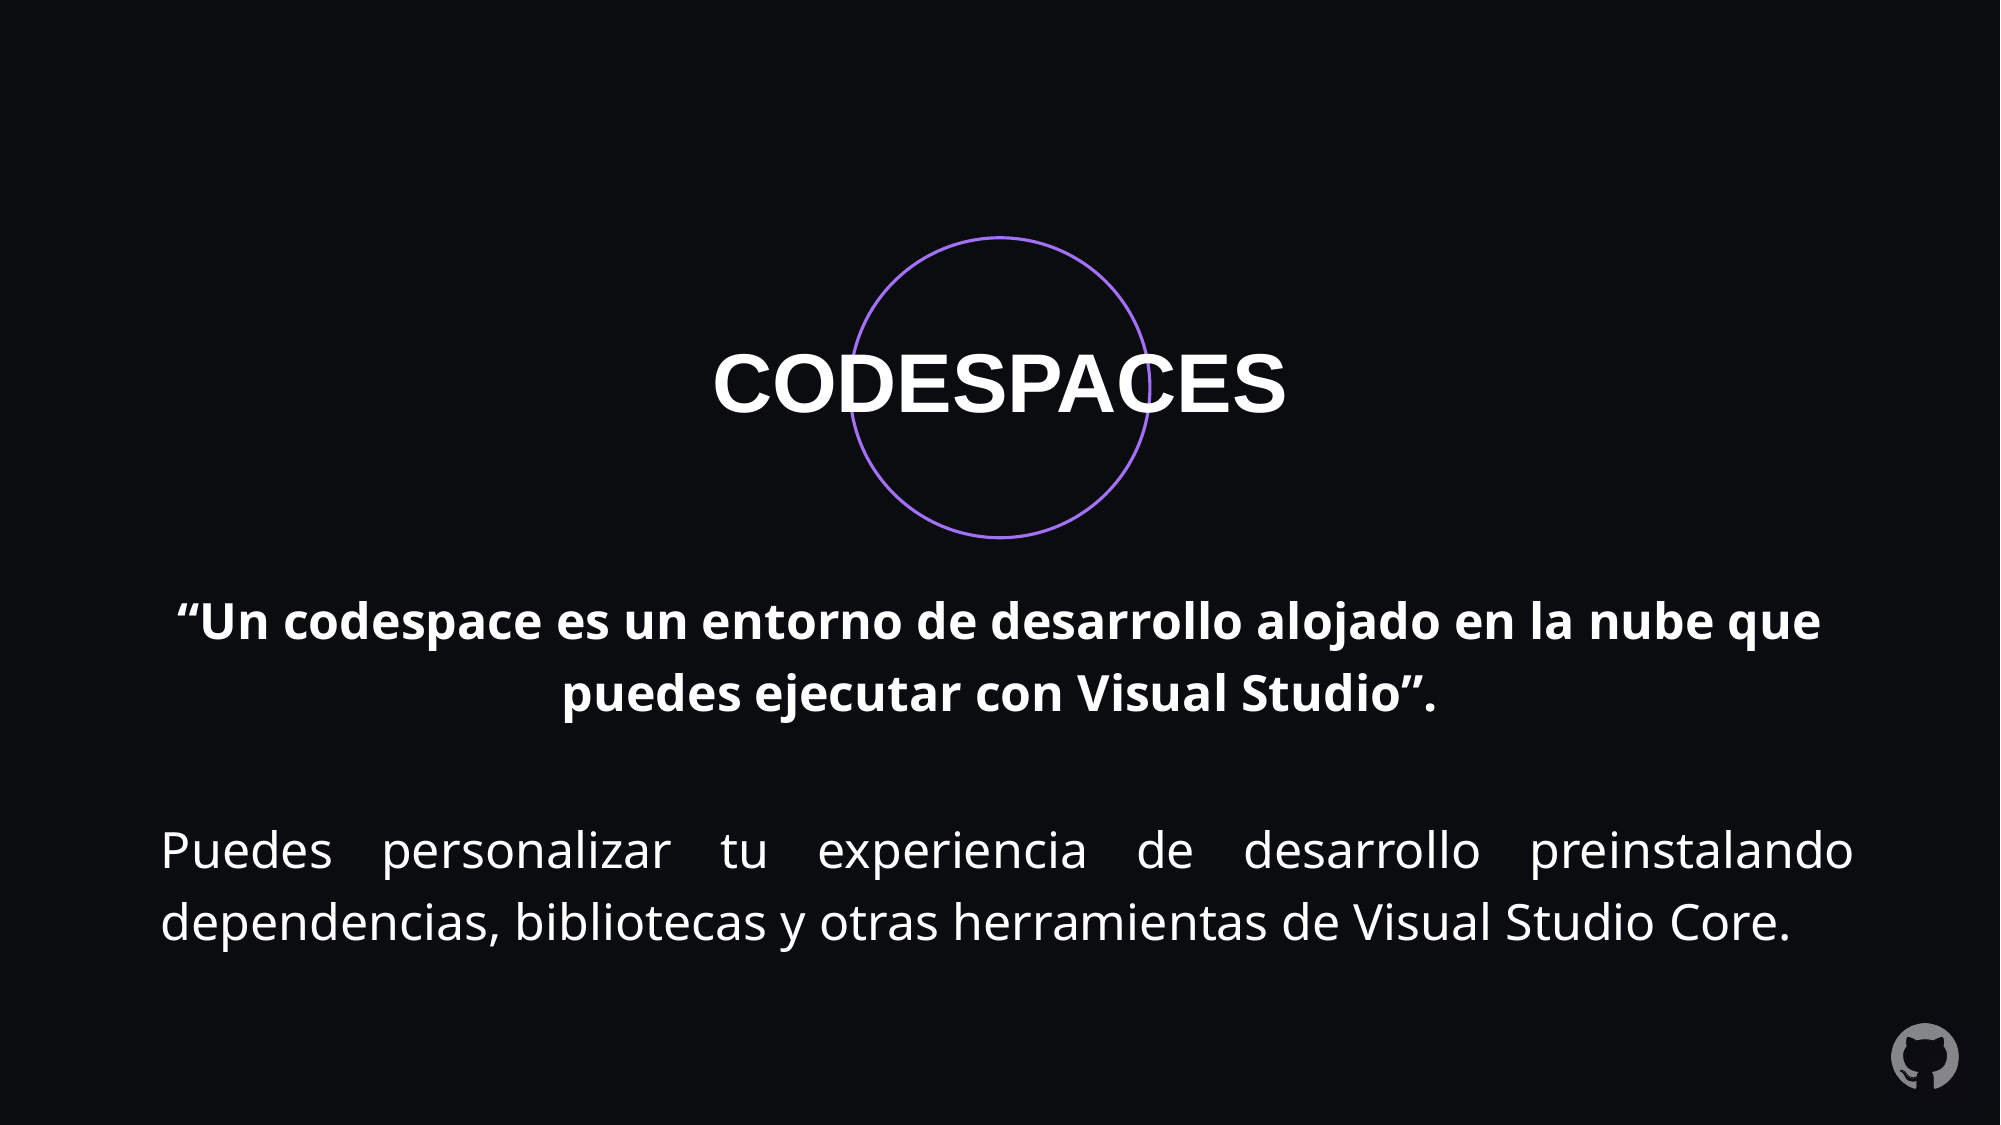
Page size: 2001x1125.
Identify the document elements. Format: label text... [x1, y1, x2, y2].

subtitle “Un codespace es un entorno de desarrollo alojado en la nube que puedes ejecutar con Visual Studio”. [145, 562, 1854, 693]
picture [1891, 1023, 1959, 1089]
text_box Puedes personalizar tu experiencia de desarrollo preinstalando dependencias, bibliotecas y otras herramientas de Visual Studio Core. [145, 799, 1871, 974]
title CODESPACES [145, 313, 1855, 444]
